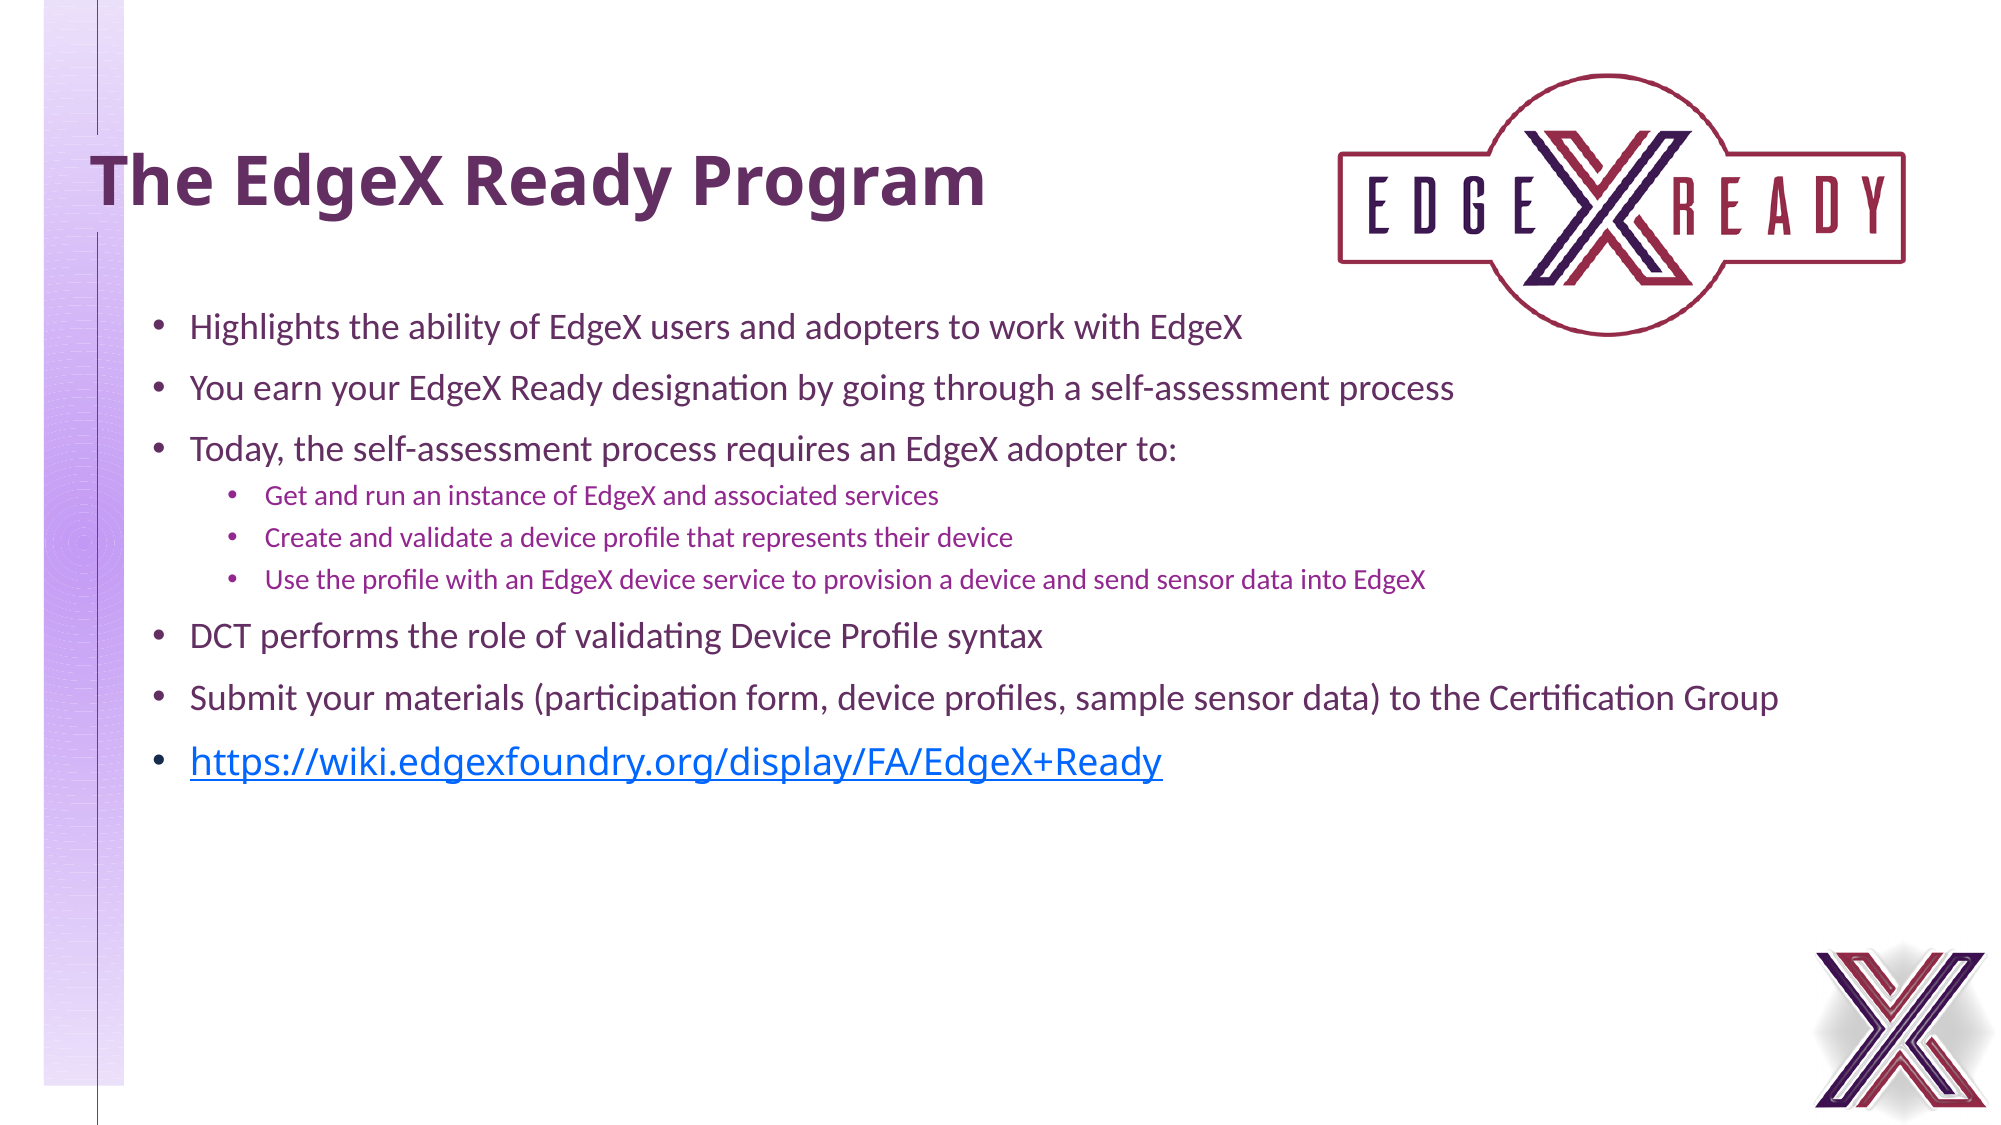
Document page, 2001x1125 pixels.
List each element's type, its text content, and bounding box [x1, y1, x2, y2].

title The EdgeX Ready Program [74, 138, 1311, 228]
picture [1809, 939, 1996, 1125]
list Highlights the ability of EdgeX users and adopters to work with EdgeX You earn your EdgeX Ready designation by going through a self-assessment process Today, the self-assessment process requires an EdgeX adopter to: Get and run an instance of EdgeX and associated services Create and validate a device profile that represents their device Use the profile with an EdgeX device service to provision a device and send sensor data into EdgeX DCT performs the role of validating Device Profile syntax Submit your materials (participation form, device profiles, sample sensor data) to the Certification Group https://wiki.edgexfoundry.org/display/FA/EdgeX+Ready [137, 299, 1897, 1014]
picture [1311, 15, 1926, 412]
